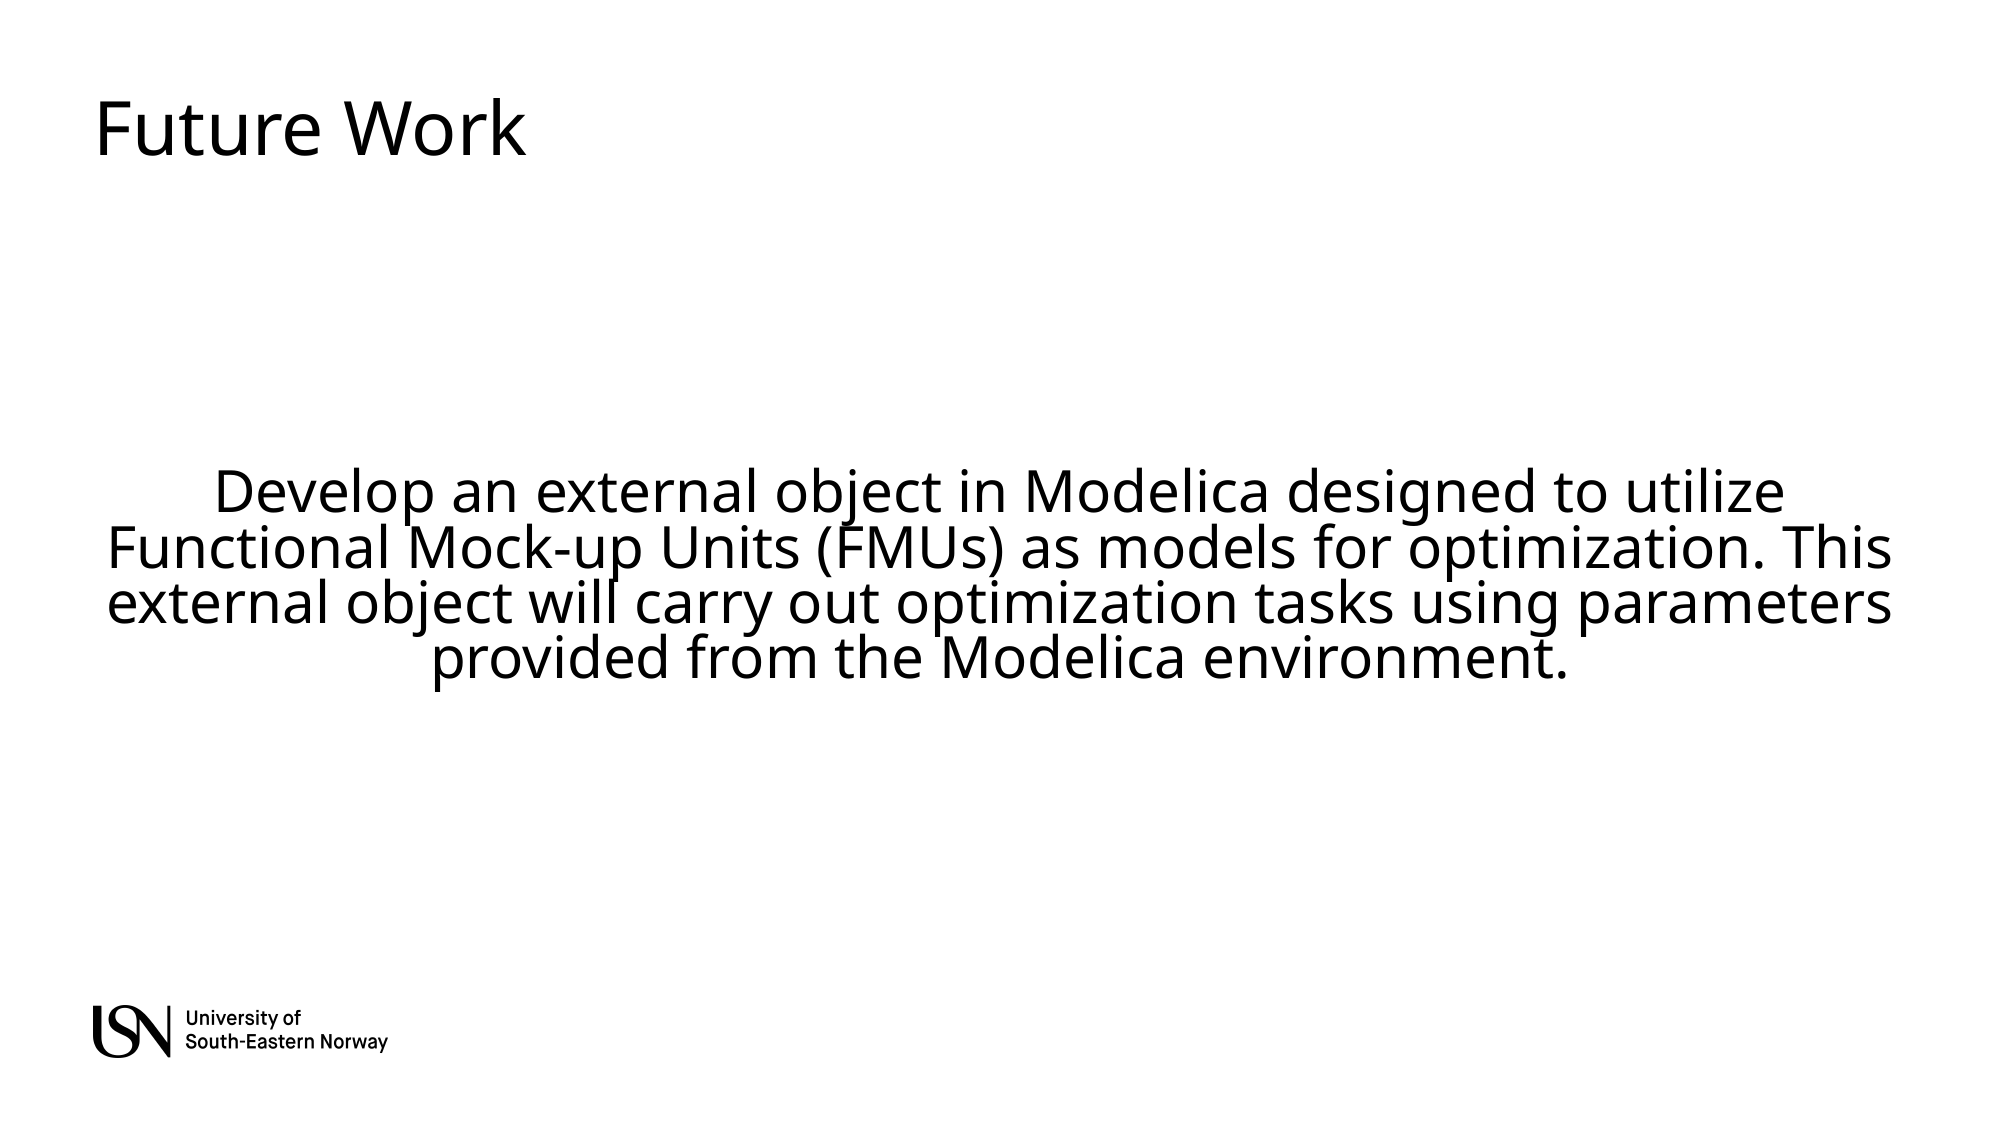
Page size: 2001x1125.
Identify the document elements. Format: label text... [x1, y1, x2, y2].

title Future Work [93, 83, 1595, 224]
picture [93, 1005, 388, 1058]
list Develop an external object in Modelica designed to utilize Functional Mock-up Units (FMUs) as models for optimization. This external object will carry out optimization tasks using parameters provided from the Modelica environment. [93, 224, 1907, 936]
